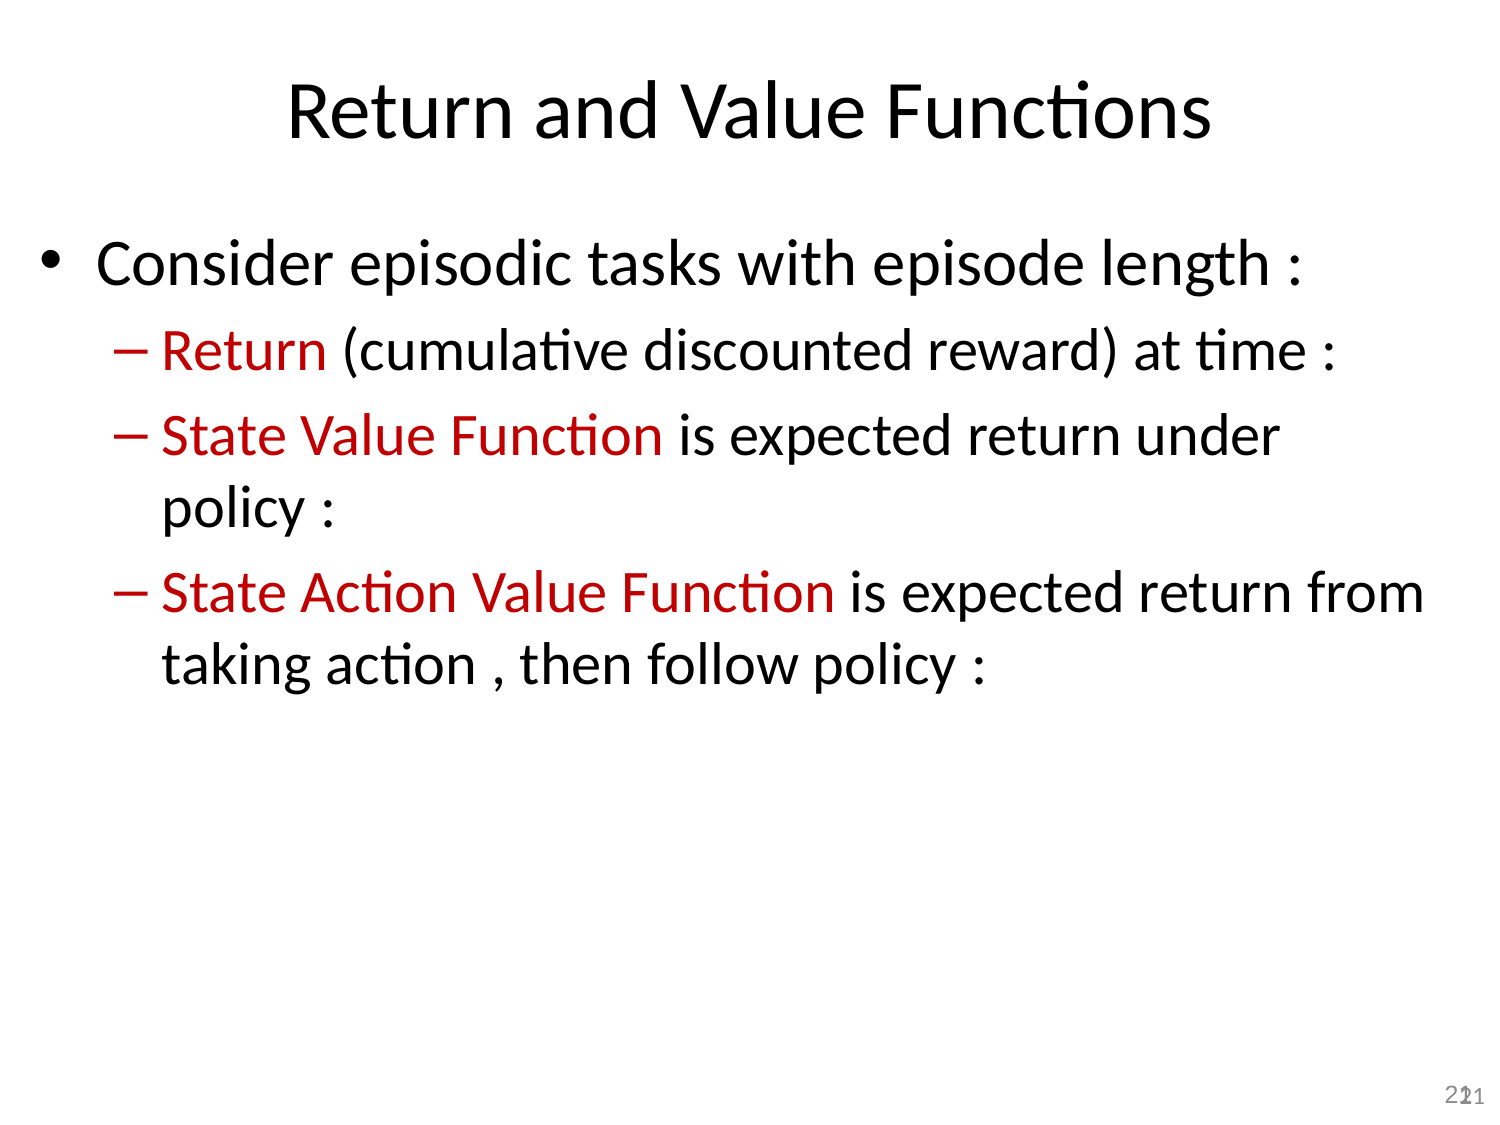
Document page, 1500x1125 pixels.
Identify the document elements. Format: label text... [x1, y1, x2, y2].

slide_number 21 [1137, 1071, 1488, 1112]
title Return and Value Functions [24, 11, 1475, 200]
